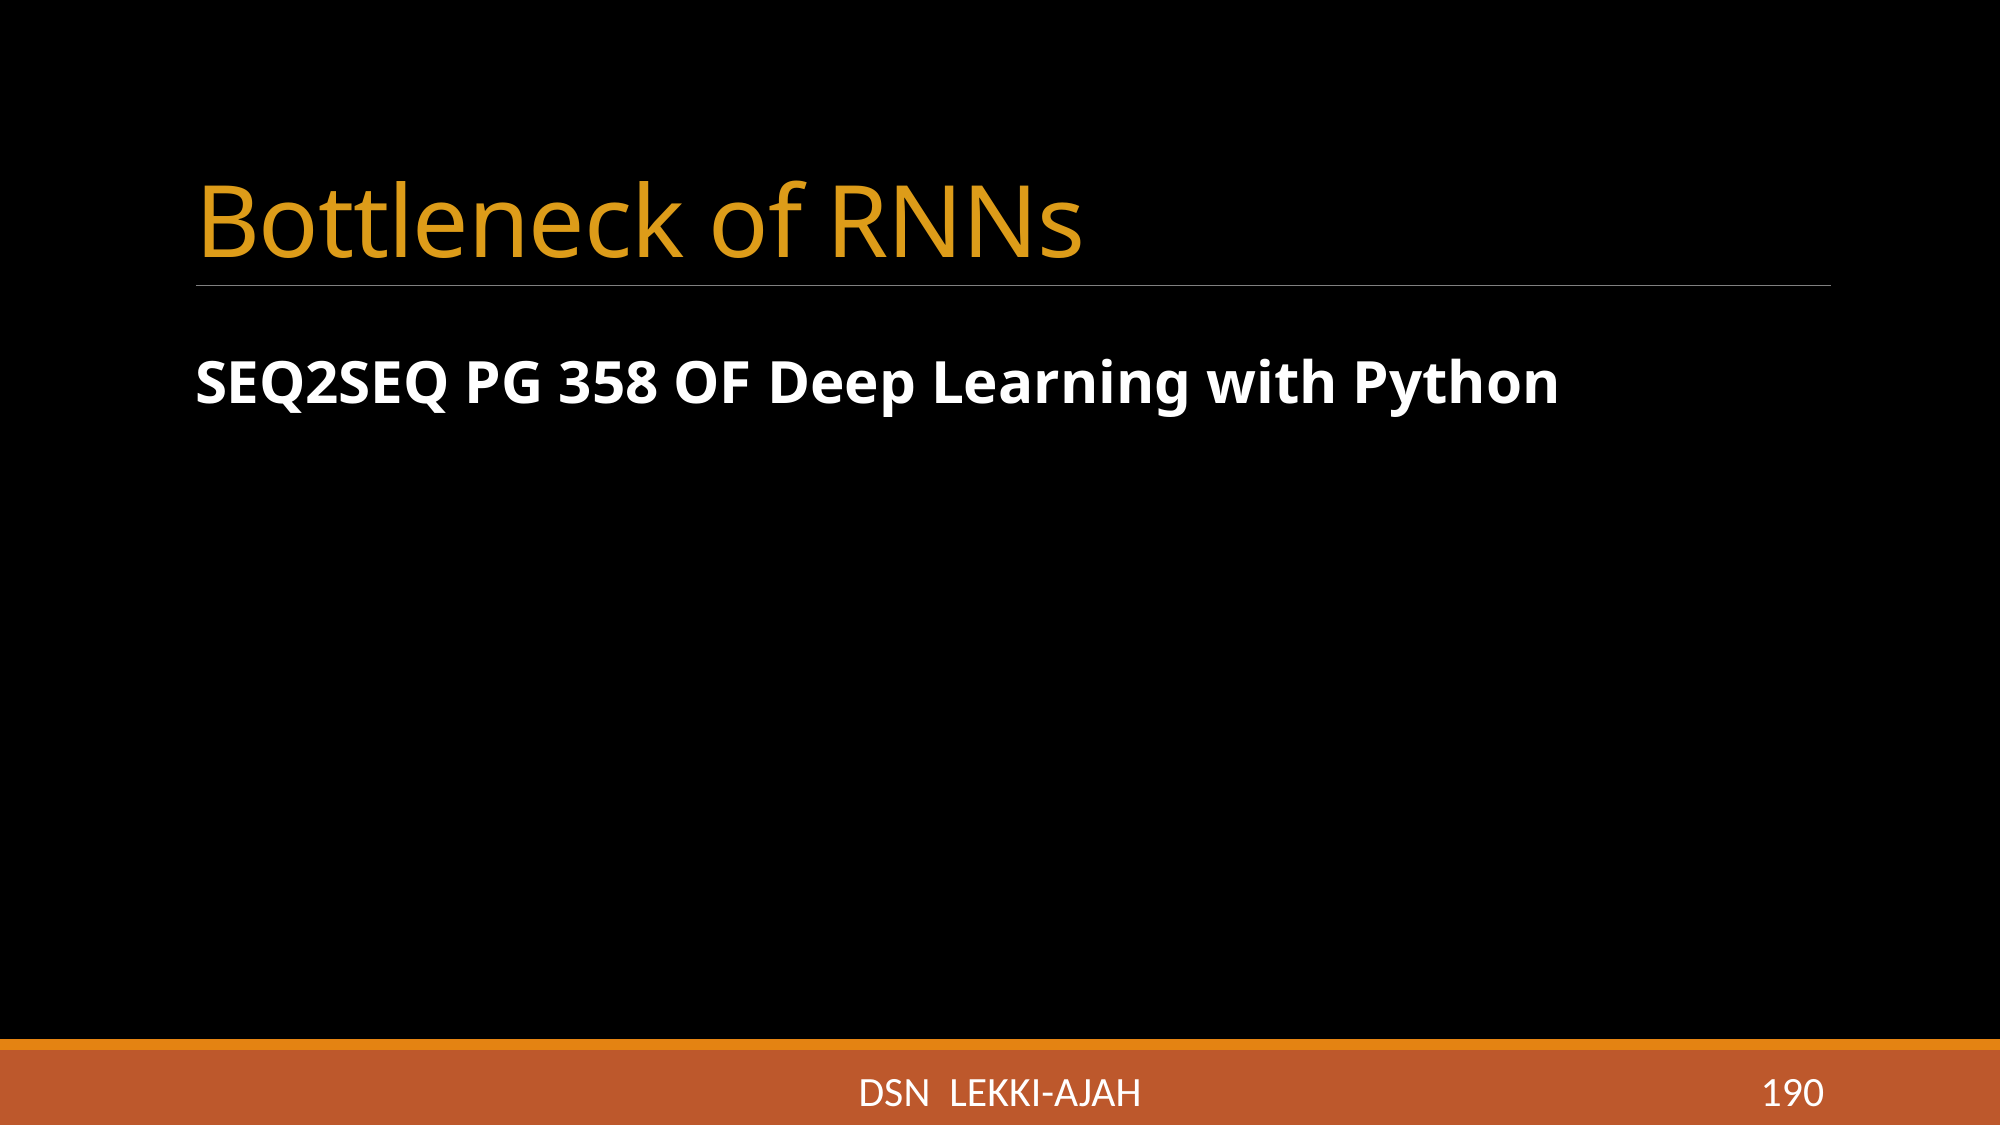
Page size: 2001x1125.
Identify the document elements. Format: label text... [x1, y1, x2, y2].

footer DSN LEKKI-AJAH [604, 1059, 1396, 1120]
slide_number 190 [1624, 1059, 1840, 1120]
list SEQ2SEQ PG 358 OF Deep Learning with Python [180, 302, 1840, 1027]
title Bottleneck of RNNs [180, 47, 1830, 285]
